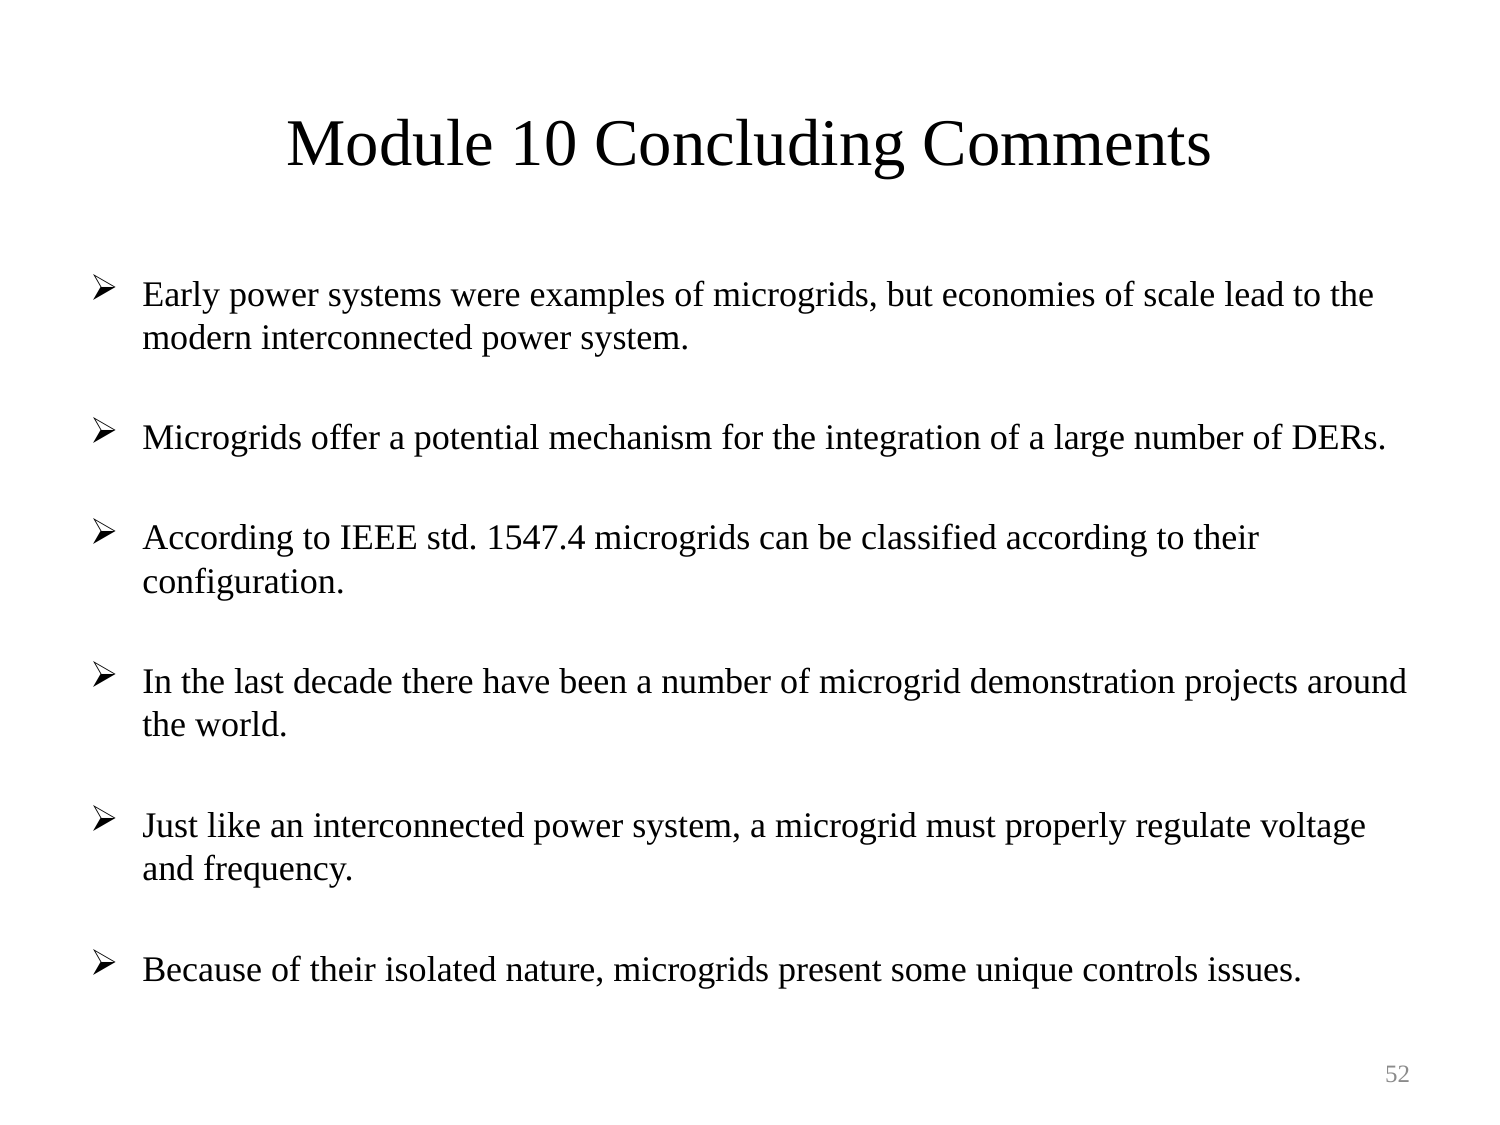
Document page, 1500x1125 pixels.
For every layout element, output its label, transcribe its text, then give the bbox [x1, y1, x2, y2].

list Early power systems were examples of microgrids, but economies of scale lead to the modern interconnected power system. Microgrids offer a potential mechanism for the integration of a large number of DERs. According to IEEE std. 1547.4 microgrids can be classified according to their configuration. In the last decade there have been a number of microgrid demonstration projects around the world. Just like an interconnected power system, a microgrid must properly regulate voltage and frequency. Because of their isolated nature, microgrids present some unique controls issues. [75, 262, 1425, 1038]
title Module 10 Concluding Comments [75, 45, 1425, 233]
slide_number 52 [1074, 1042, 1425, 1103]
